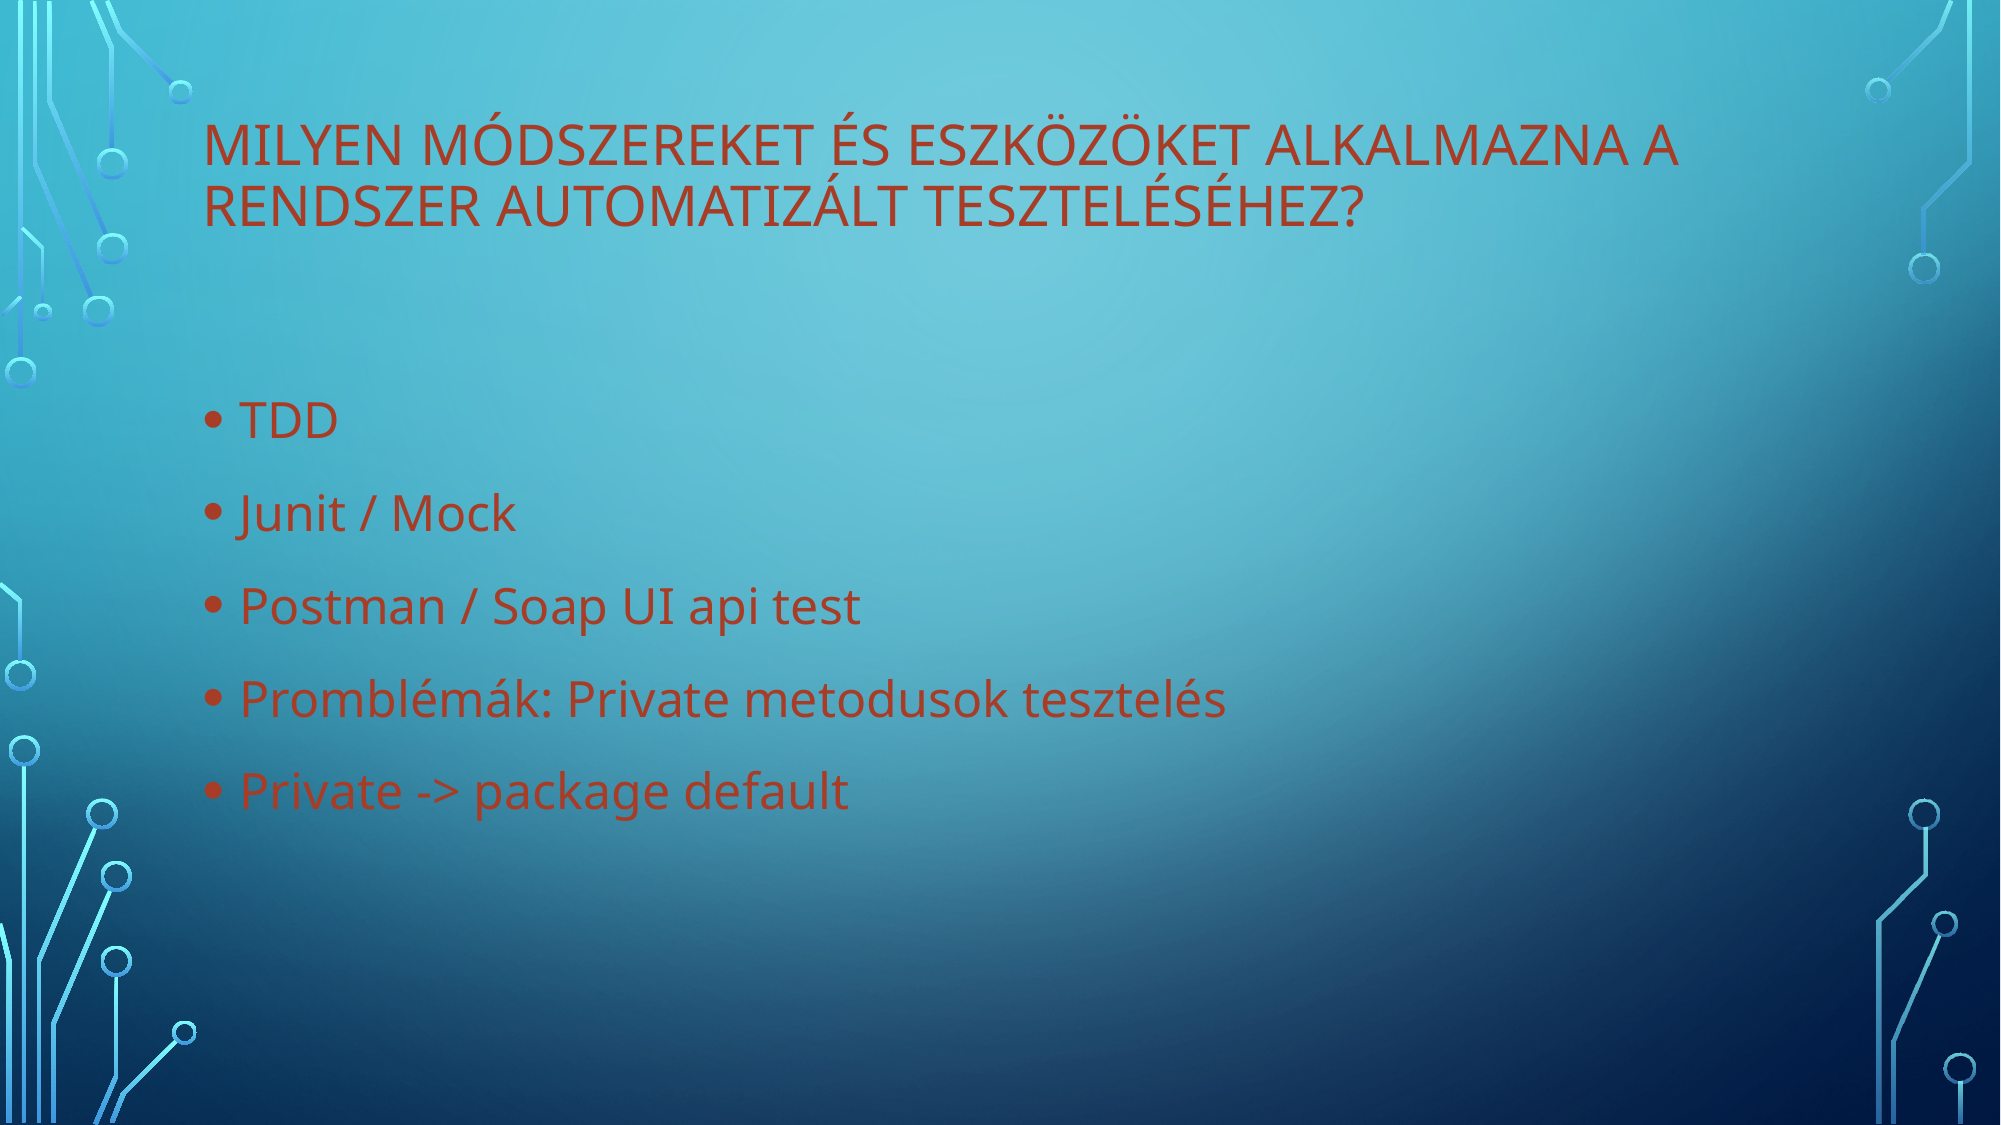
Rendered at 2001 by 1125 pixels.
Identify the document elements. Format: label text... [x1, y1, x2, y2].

list TDD Junit / Mock Postman / Soap UI api test Promblémák: Private metodusok tesztelés Private -> package default [187, 369, 1813, 950]
title Milyen módszereket és eszközöket alkalmazna a rendszer automatizált teszteléséhez? [187, 101, 1813, 344]
